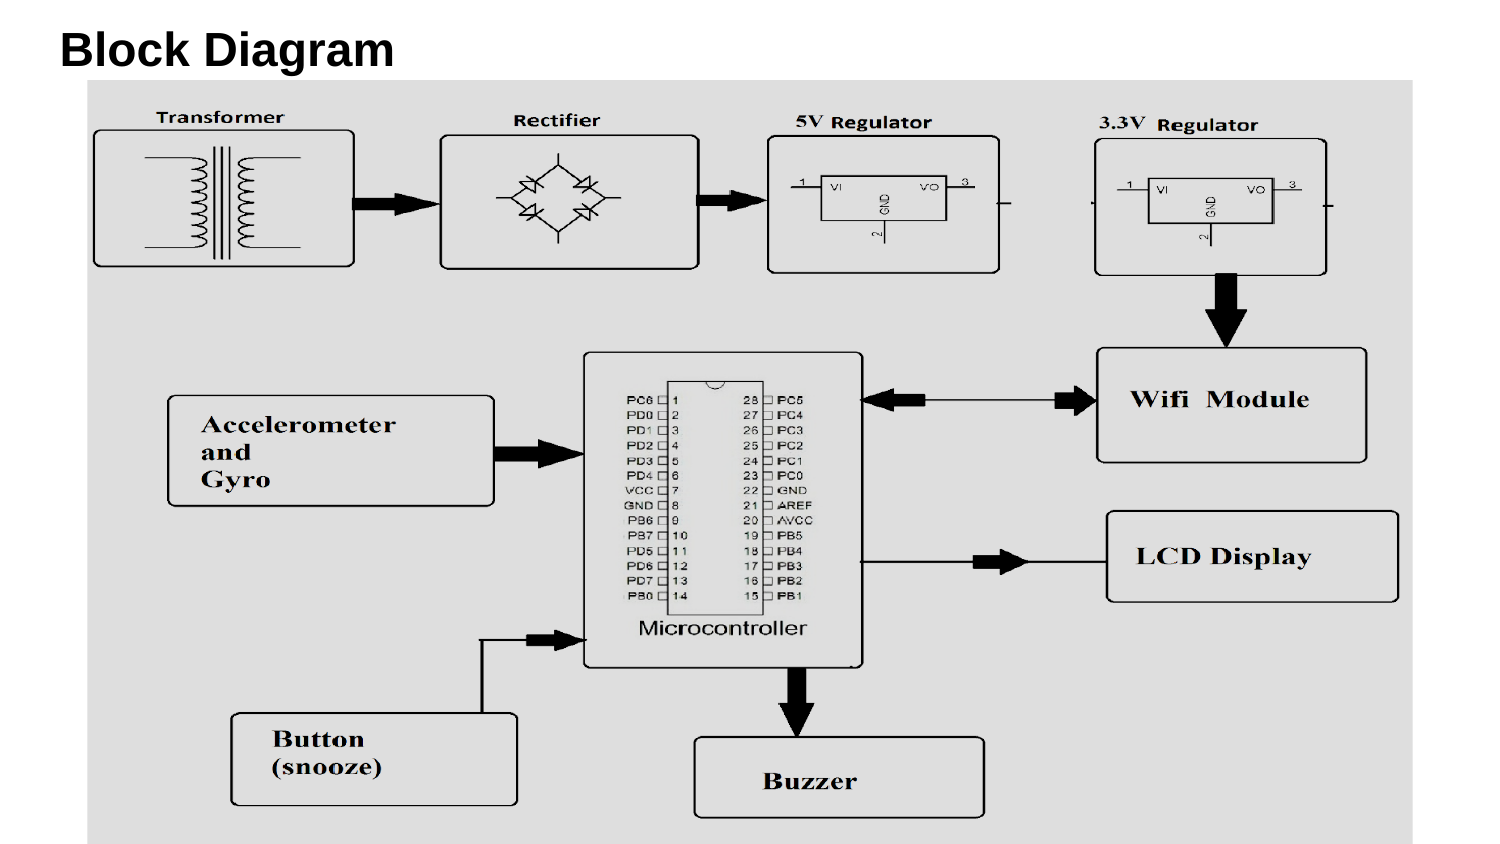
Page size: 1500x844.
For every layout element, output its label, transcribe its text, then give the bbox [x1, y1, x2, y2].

text_box Block Diagram [44, 0, 1019, 94]
picture [87, 80, 1413, 844]
